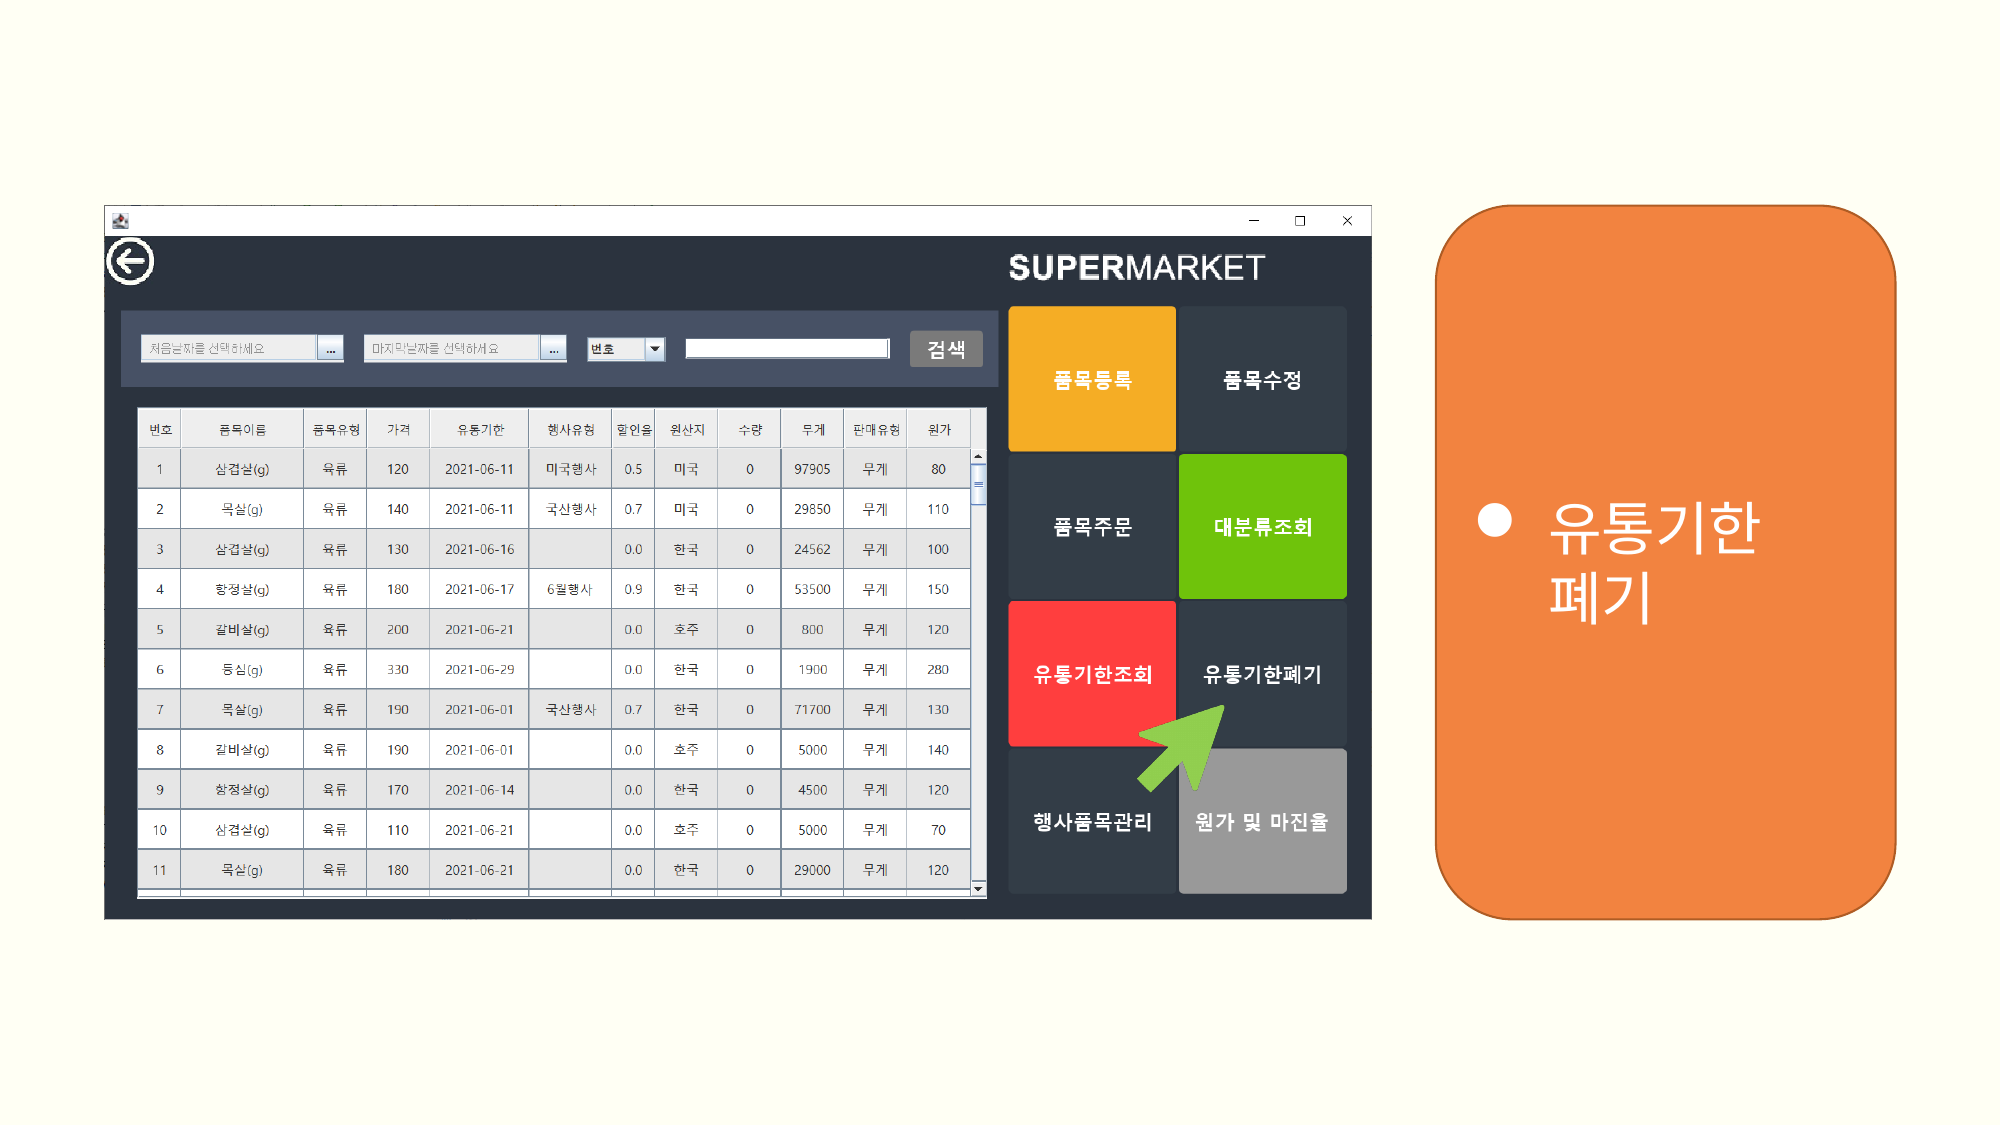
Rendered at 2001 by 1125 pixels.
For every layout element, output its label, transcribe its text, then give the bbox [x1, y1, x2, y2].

picture [104, 205, 1372, 920]
text_box 유통기한 폐기 [1434, 204, 1897, 921]
